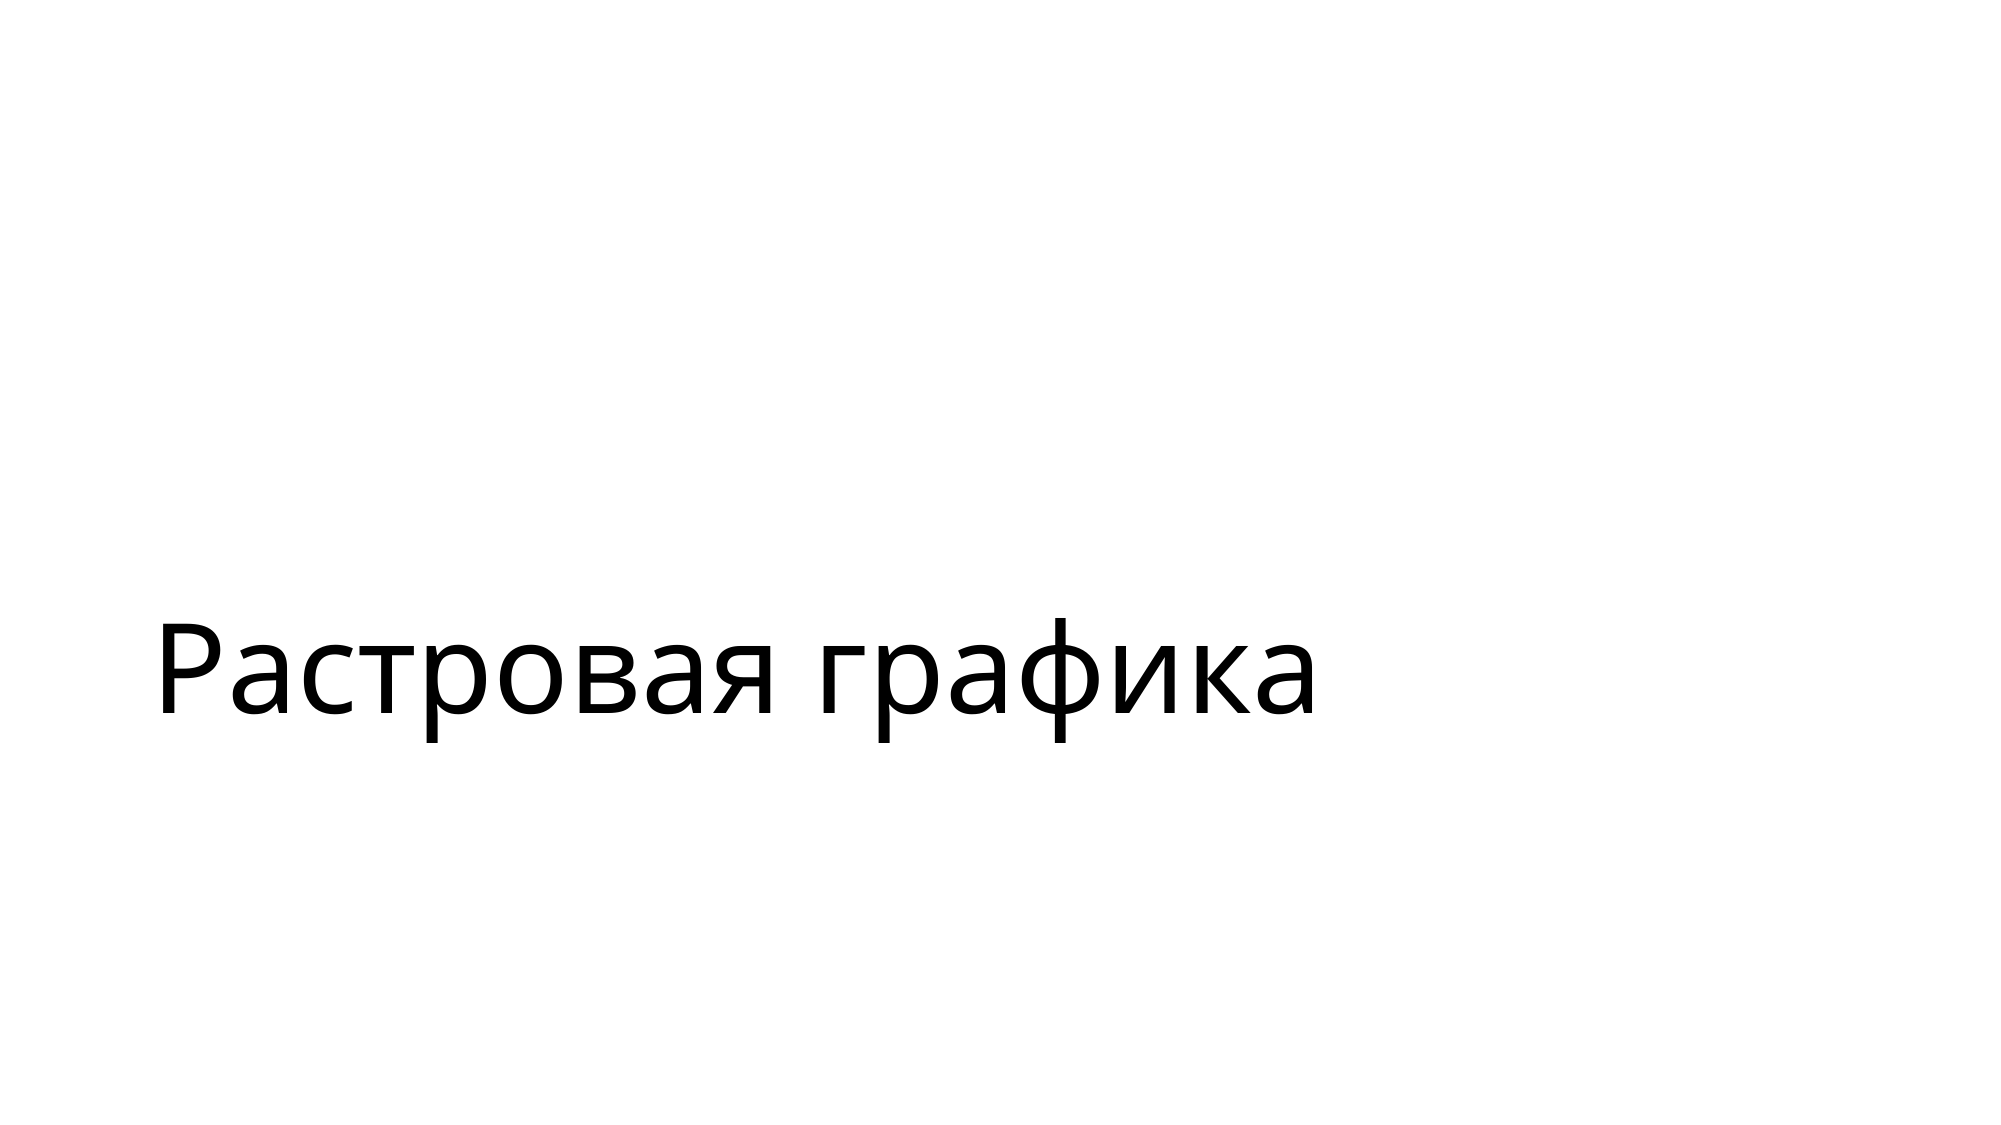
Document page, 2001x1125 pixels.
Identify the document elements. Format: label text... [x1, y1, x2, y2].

title Растровая графика [136, 280, 1862, 749]
